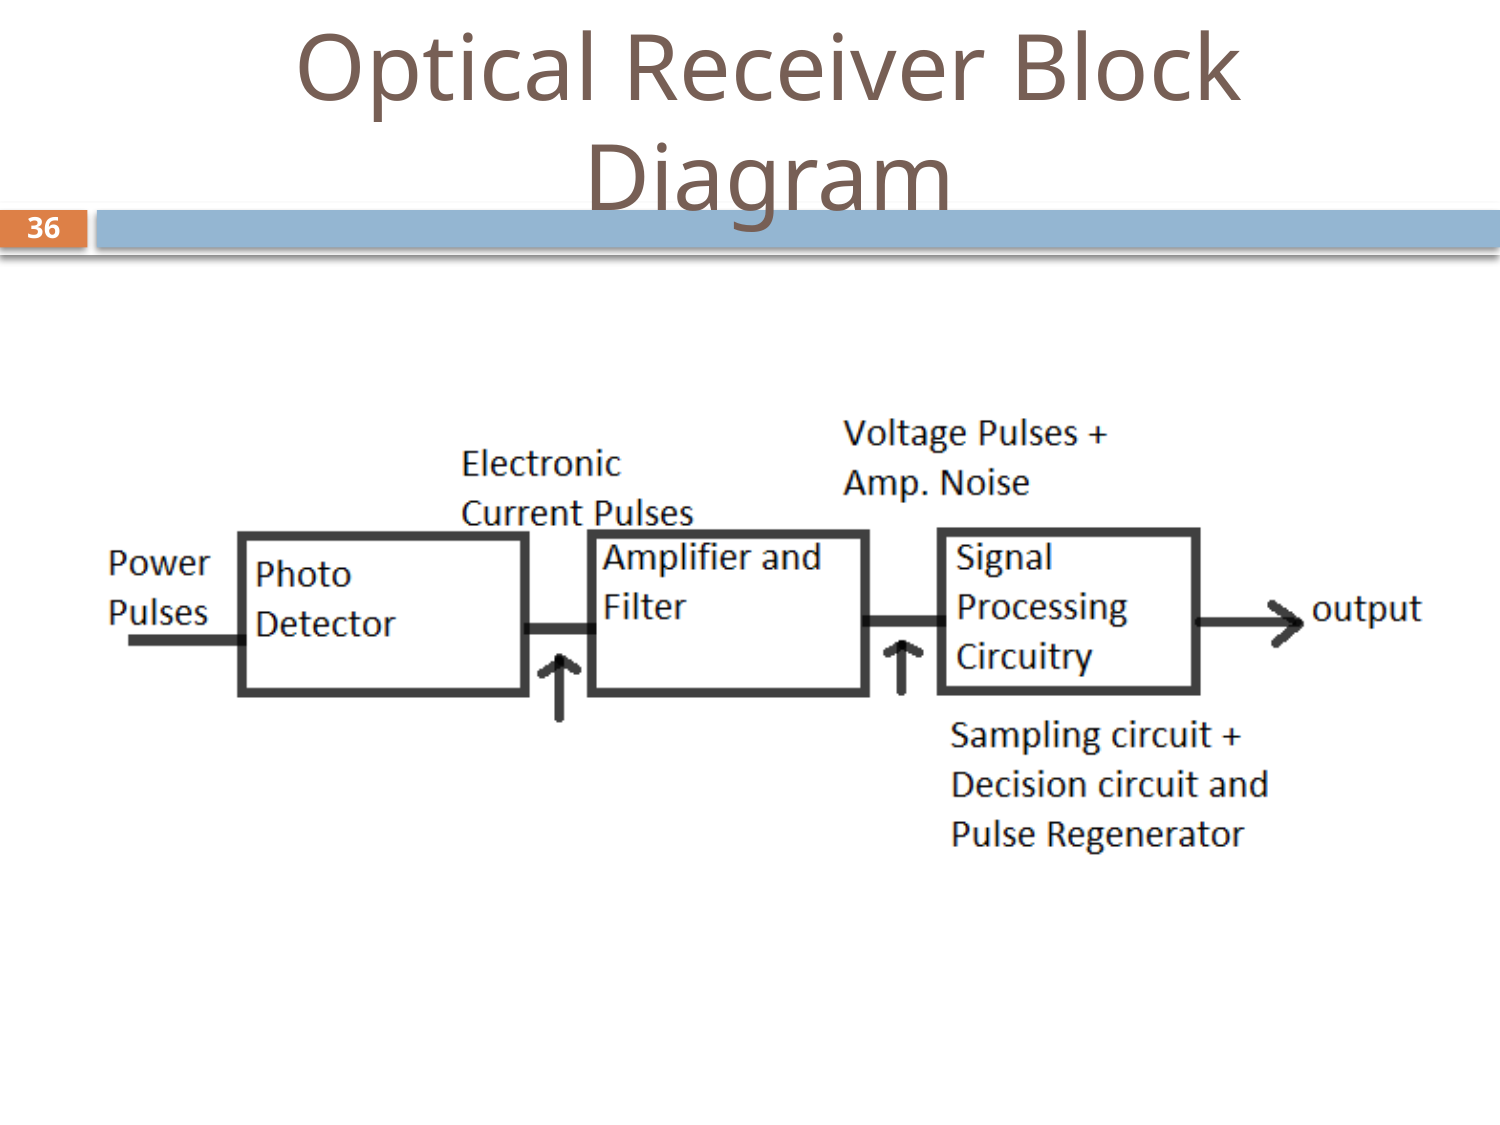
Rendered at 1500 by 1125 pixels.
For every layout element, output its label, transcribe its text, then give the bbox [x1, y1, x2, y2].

slide_number 36 [0, 208, 88, 249]
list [100, 375, 1439, 887]
title Optical Receiver Block Diagram [100, 37, 1438, 200]
